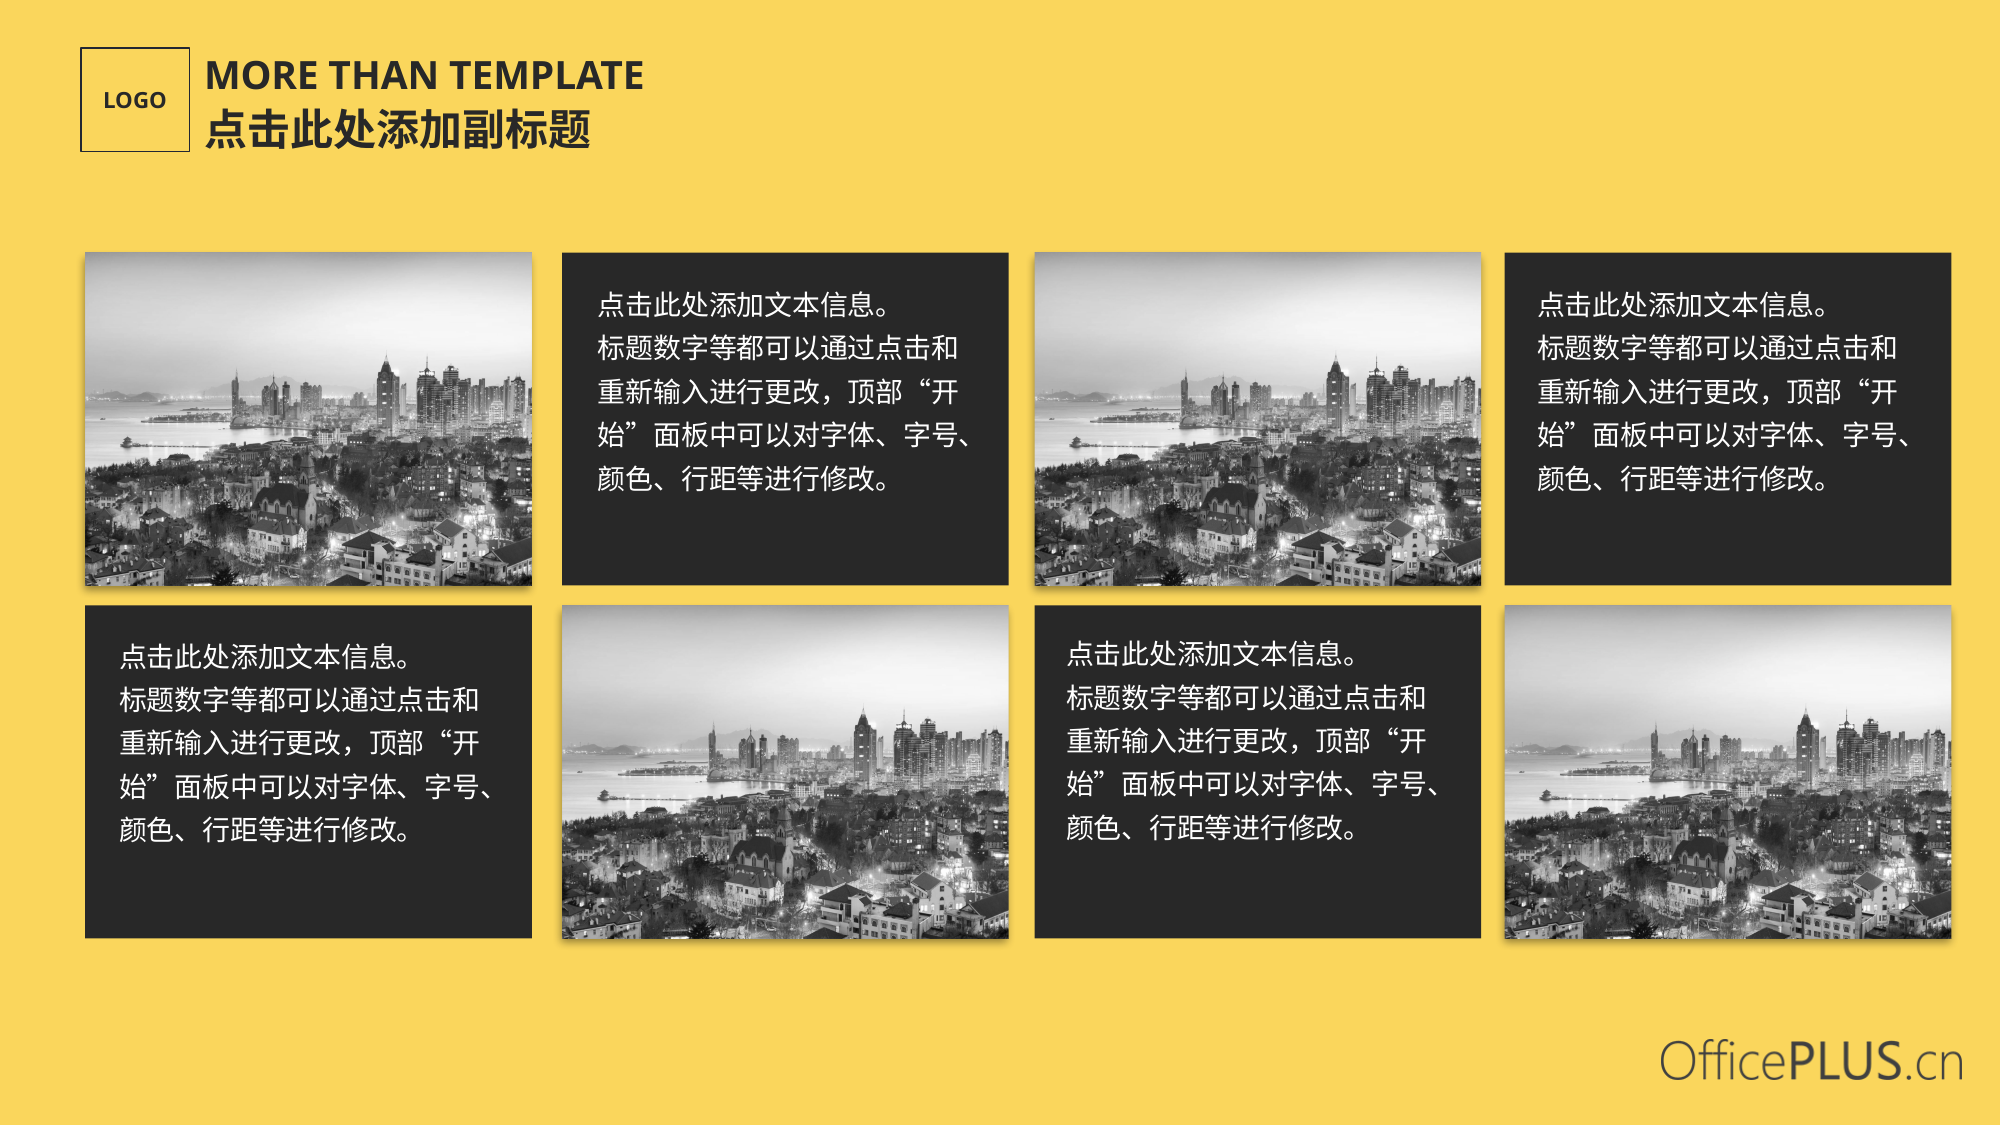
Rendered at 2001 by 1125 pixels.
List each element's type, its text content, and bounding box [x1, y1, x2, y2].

text_box [85, 252, 532, 586]
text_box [562, 252, 1009, 586]
text_box LOGO [80, 47, 190, 152]
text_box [85, 605, 532, 939]
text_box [1034, 605, 1482, 939]
picture [1661, 1039, 1962, 1080]
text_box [1504, 252, 1952, 586]
text_box [562, 605, 1009, 939]
text_box [1504, 605, 1952, 939]
text_box [1034, 252, 1482, 586]
text_box MORE THAN TEMPLATE 点击此处添加副标题 [189, 38, 685, 161]
